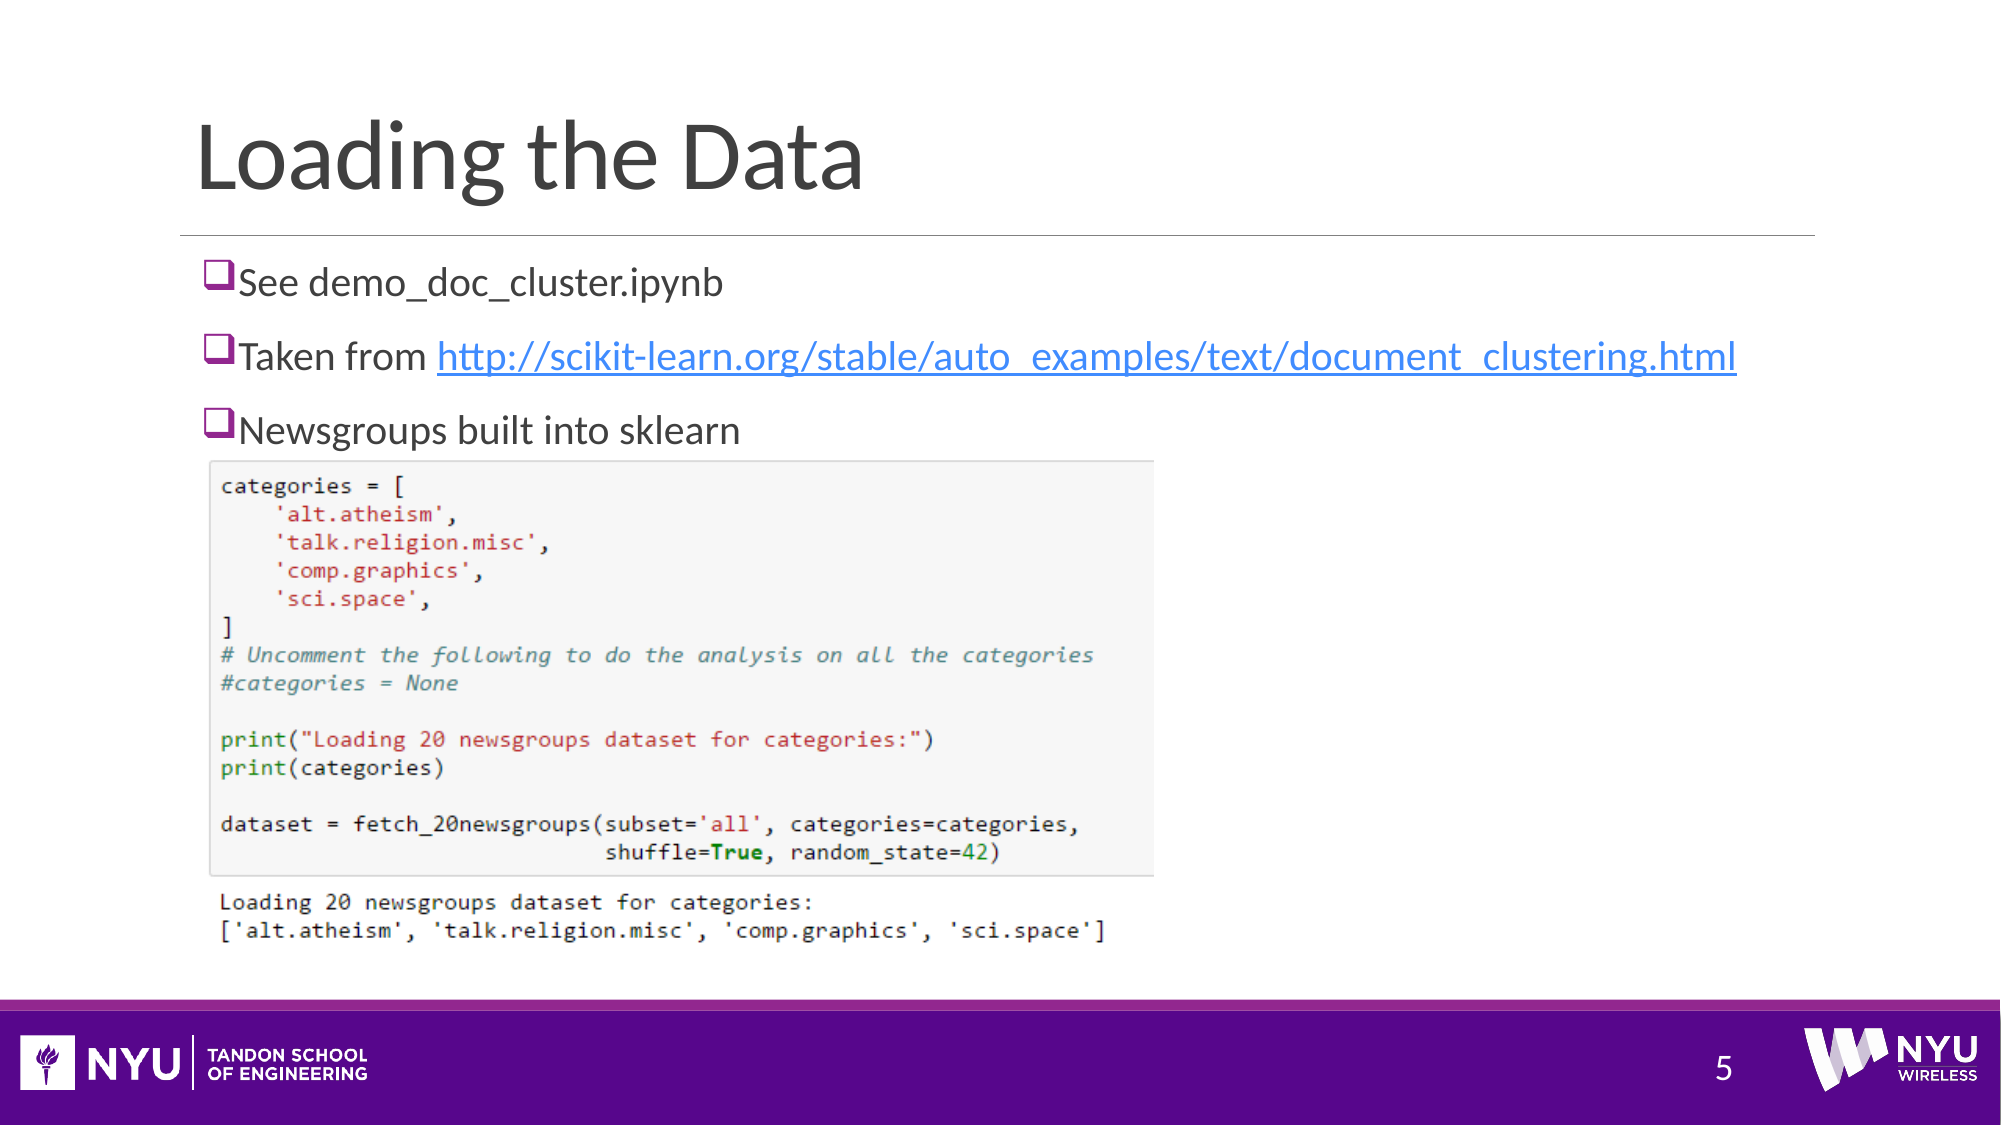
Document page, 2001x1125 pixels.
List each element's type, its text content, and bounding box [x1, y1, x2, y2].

slide_number 5 [1533, 1035, 1749, 1096]
title Loading the Data [180, 47, 1830, 218]
list See demo_doc_cluster.ipynb Taken from http://scikit-learn.org/stable/auto_examples/text/document_clustering.html Newsgroups built into sklearn [200, 252, 1830, 963]
picture [200, 459, 1155, 964]
